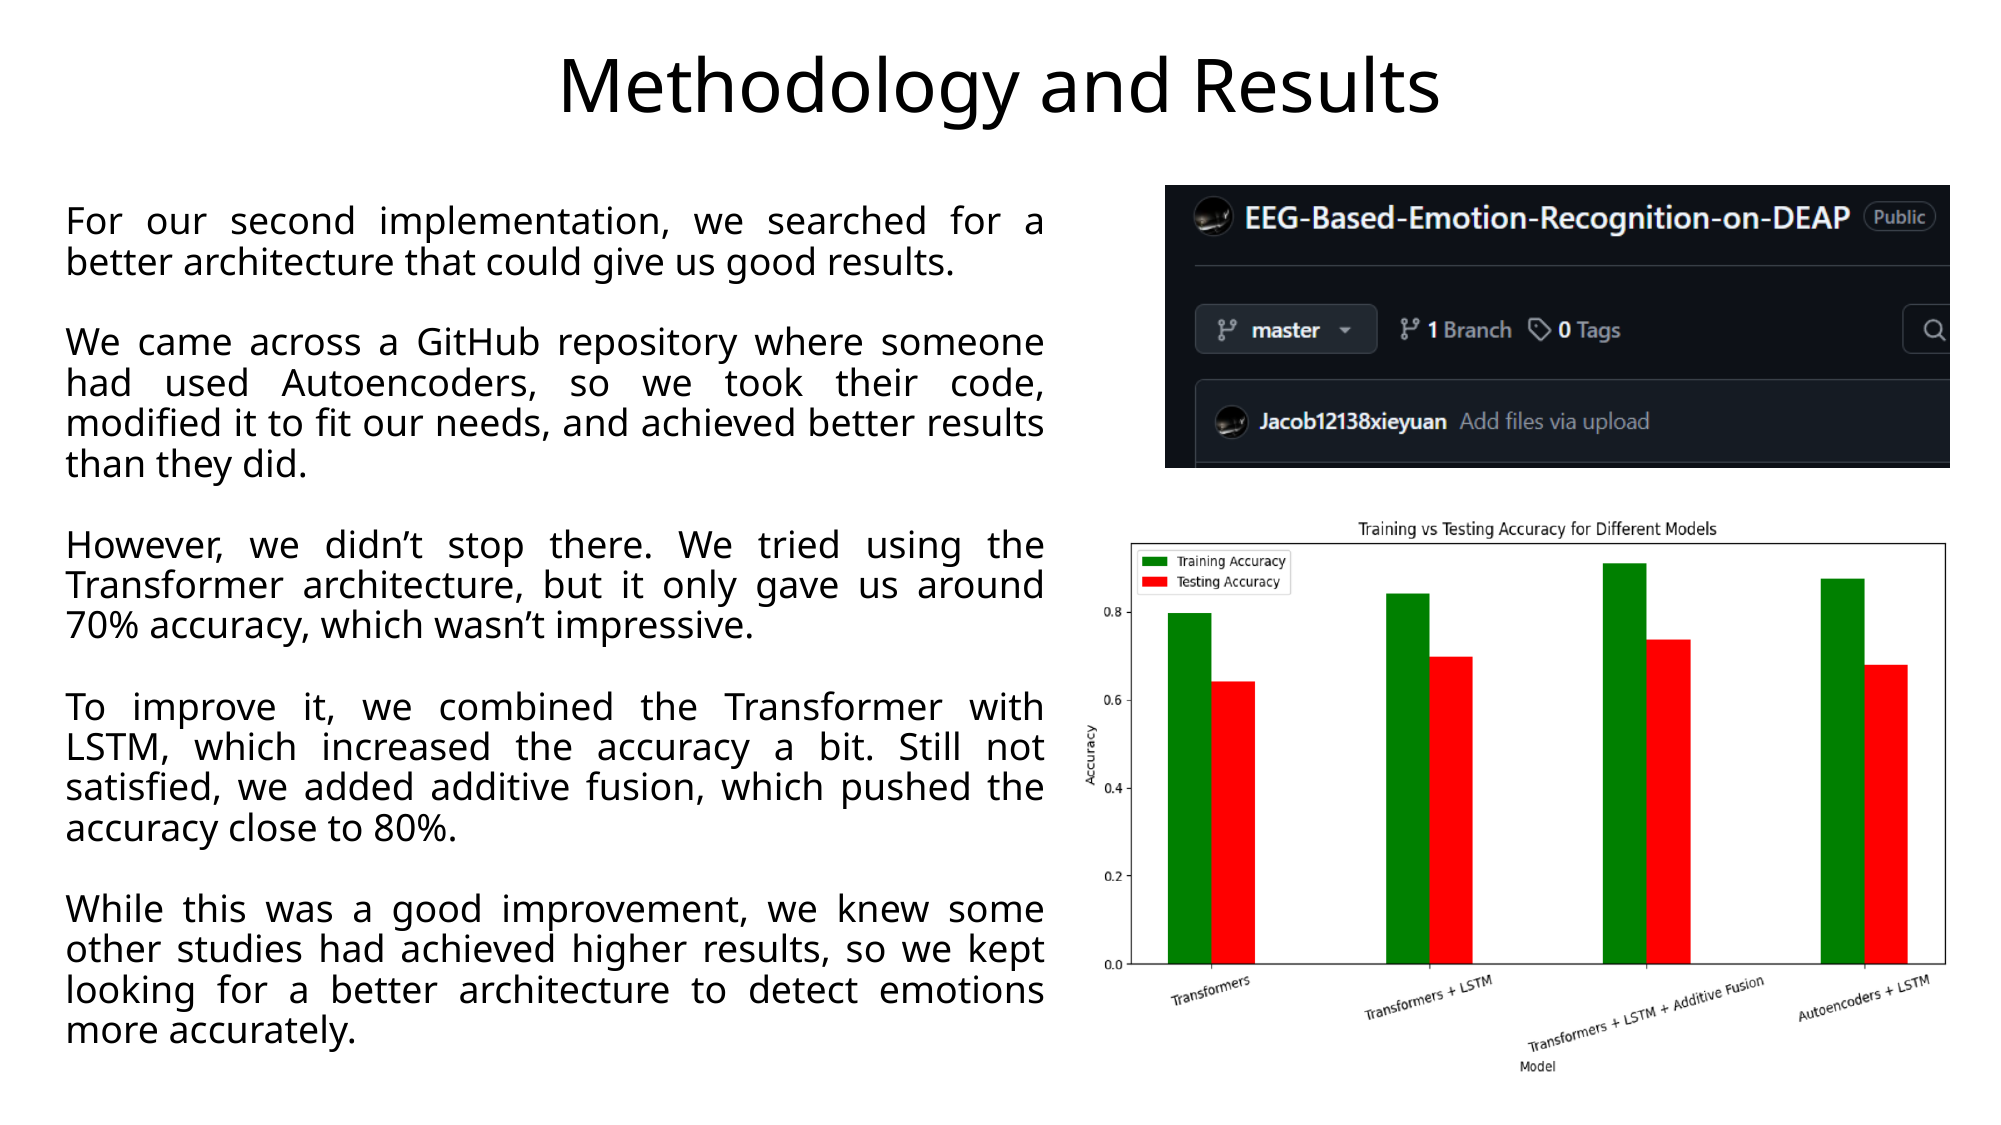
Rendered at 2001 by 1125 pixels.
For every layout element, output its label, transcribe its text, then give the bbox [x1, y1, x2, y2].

title Methodology and Results [515, 22, 1485, 136]
picture [1165, 184, 1951, 469]
picture [1077, 513, 1952, 1081]
text_box For our second implementation, we searched for a better architecture that could give us good results. We came across a GitHub repository where someone had used Autoencoders, so we took their code, modified it to fit our needs, and achieved better results than they did. However, we didn’t stop there. We tried using the Transformer architecture, but it only gave us around 70% accuracy, which wasn’t impressive. To improve it, we combined the Transformer with LSTM, which increased the accuracy a bit. Still not satisfied, we added additive fusion, which pushed the accuracy close to 80%. While this was a good improvement, we knew some other studies had achieved higher results, so we kept looking for a better architecture to detect emotions more accurately. [50, 185, 1061, 1100]
